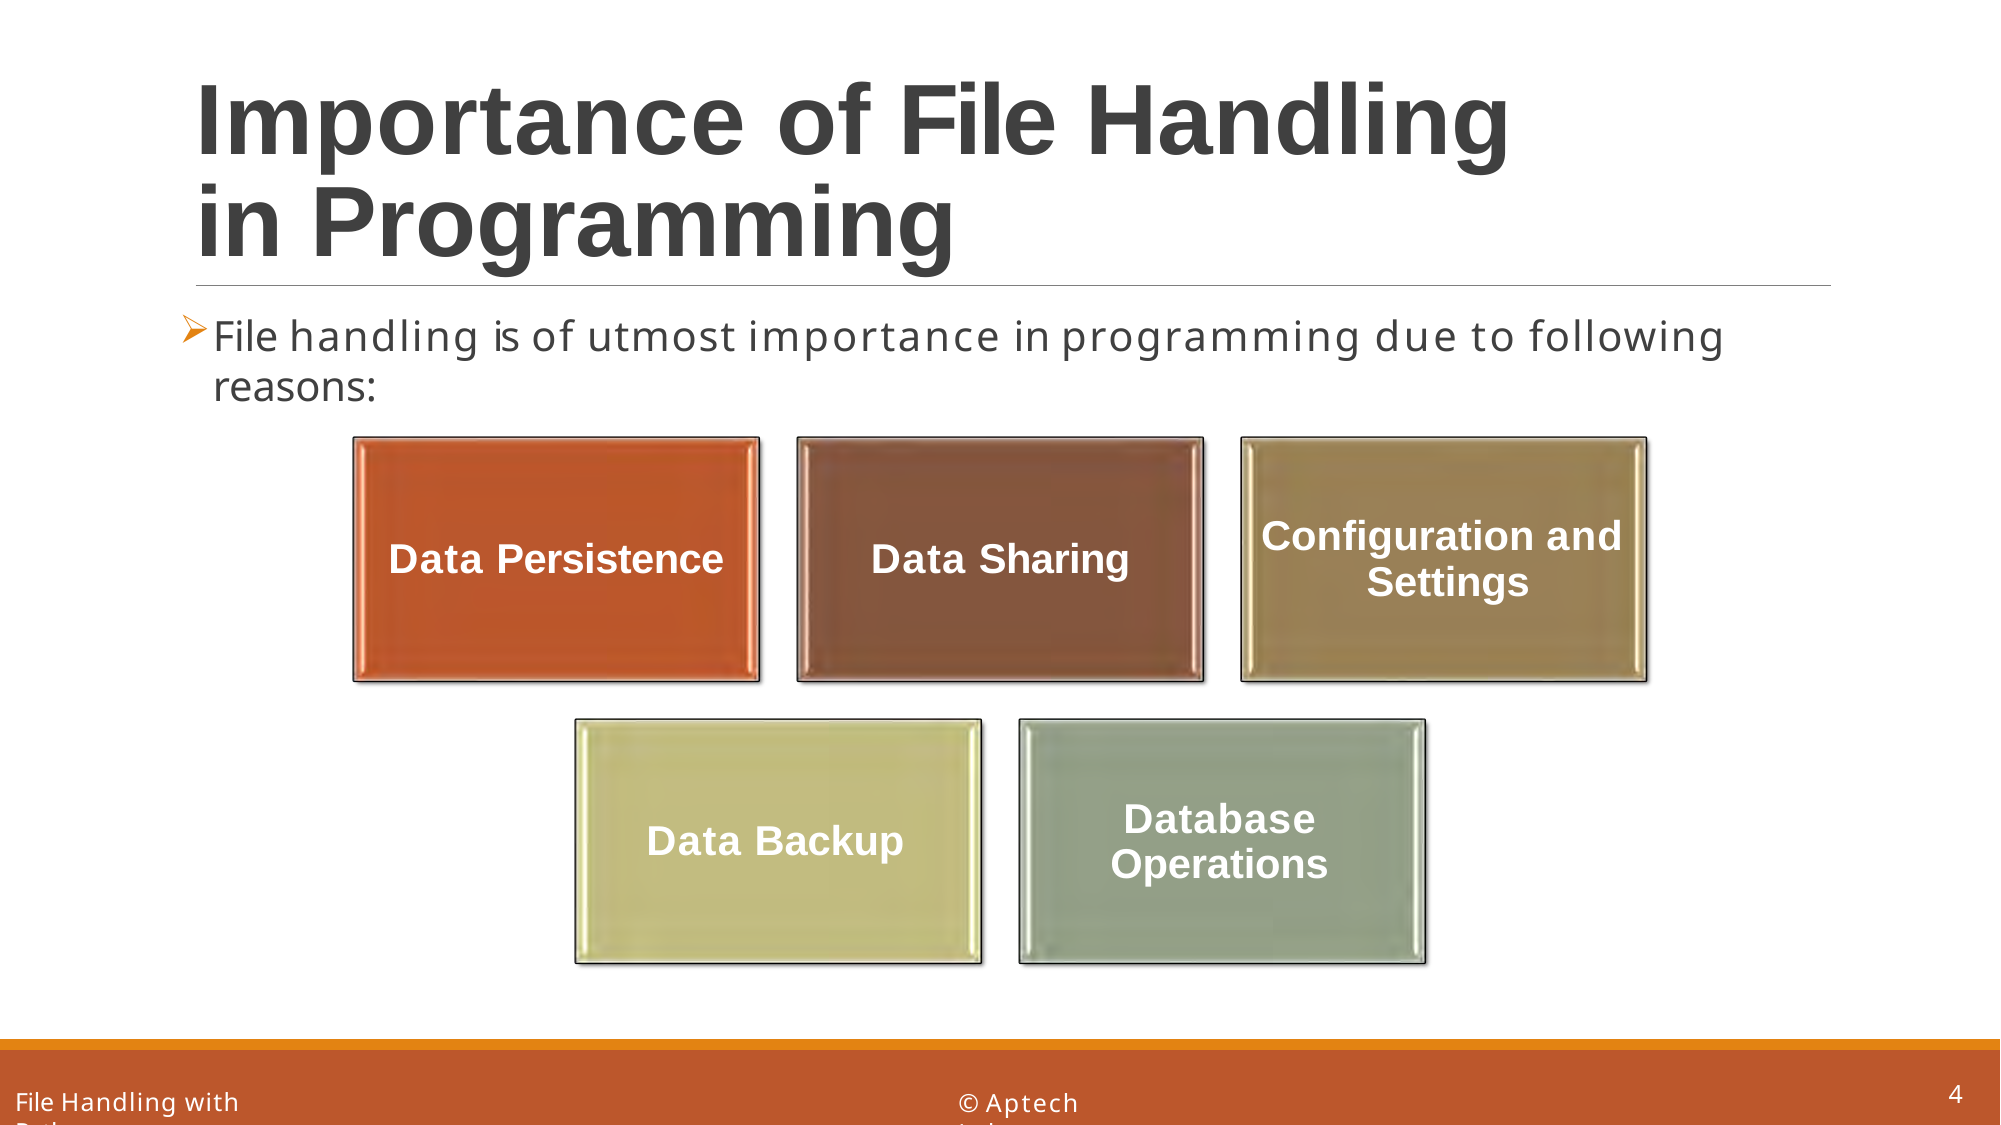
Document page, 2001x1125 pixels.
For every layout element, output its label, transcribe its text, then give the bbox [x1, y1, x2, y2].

picture [794, 434, 1212, 690]
text_box File handling is of utmost importance in programming due to following reasons: [177, 307, 1802, 410]
picture [572, 716, 990, 973]
footer © Aptech Ltd [956, 1087, 1122, 1125]
slide_number 4 [1942, 1083, 1985, 1125]
title Importance of File Handling in Programming [192, 51, 1617, 277]
slide_number File Handling with Python [12, 1086, 319, 1125]
picture [350, 434, 768, 690]
picture [1016, 716, 1434, 973]
picture [1231, 434, 1674, 690]
